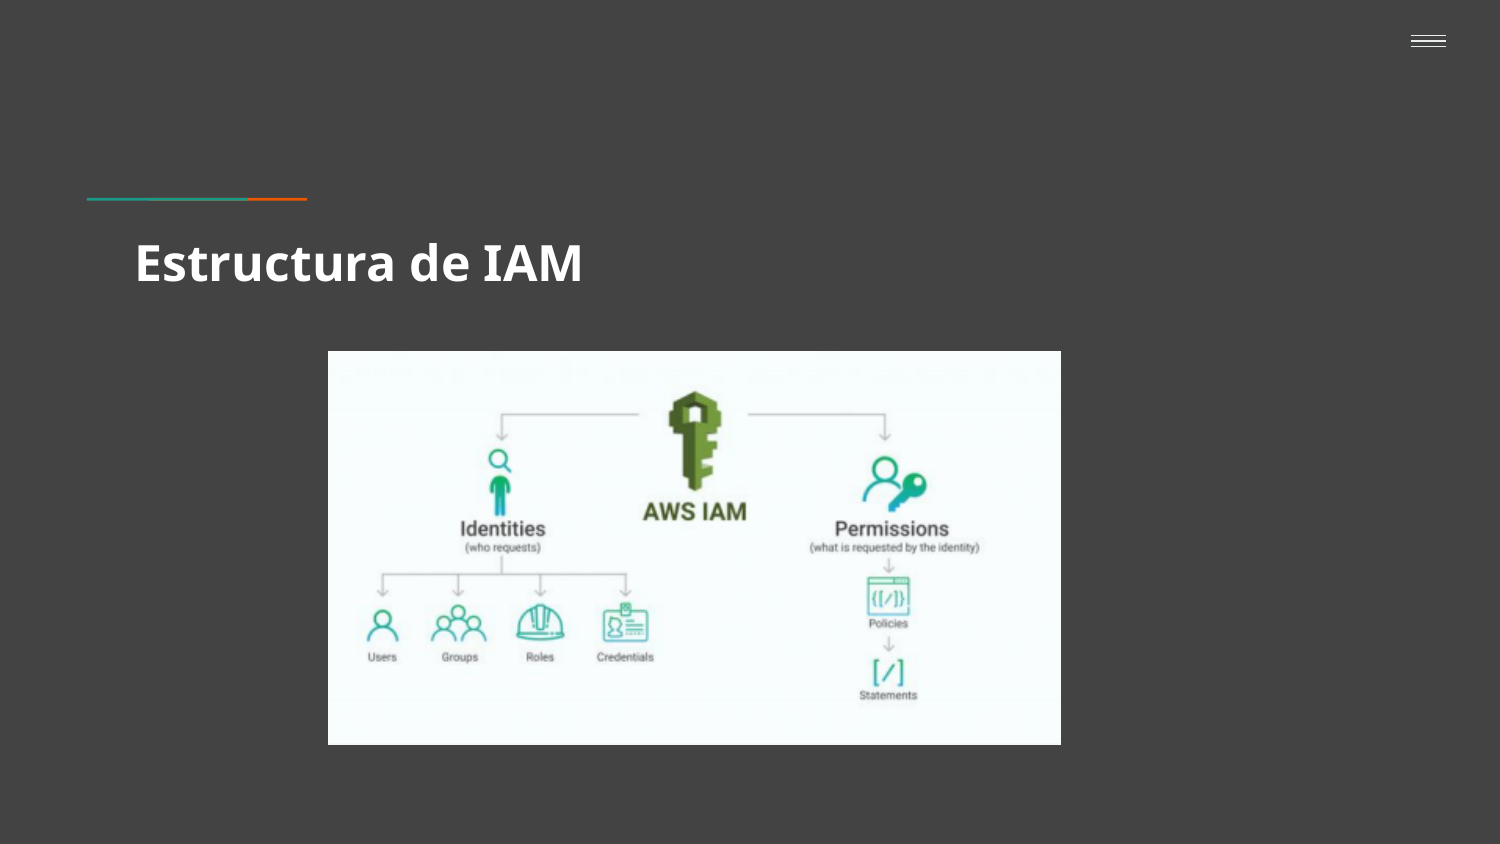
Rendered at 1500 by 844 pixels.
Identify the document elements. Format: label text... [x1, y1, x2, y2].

picture [328, 351, 1061, 745]
title Estructura de IAM [119, 216, 1270, 275]
